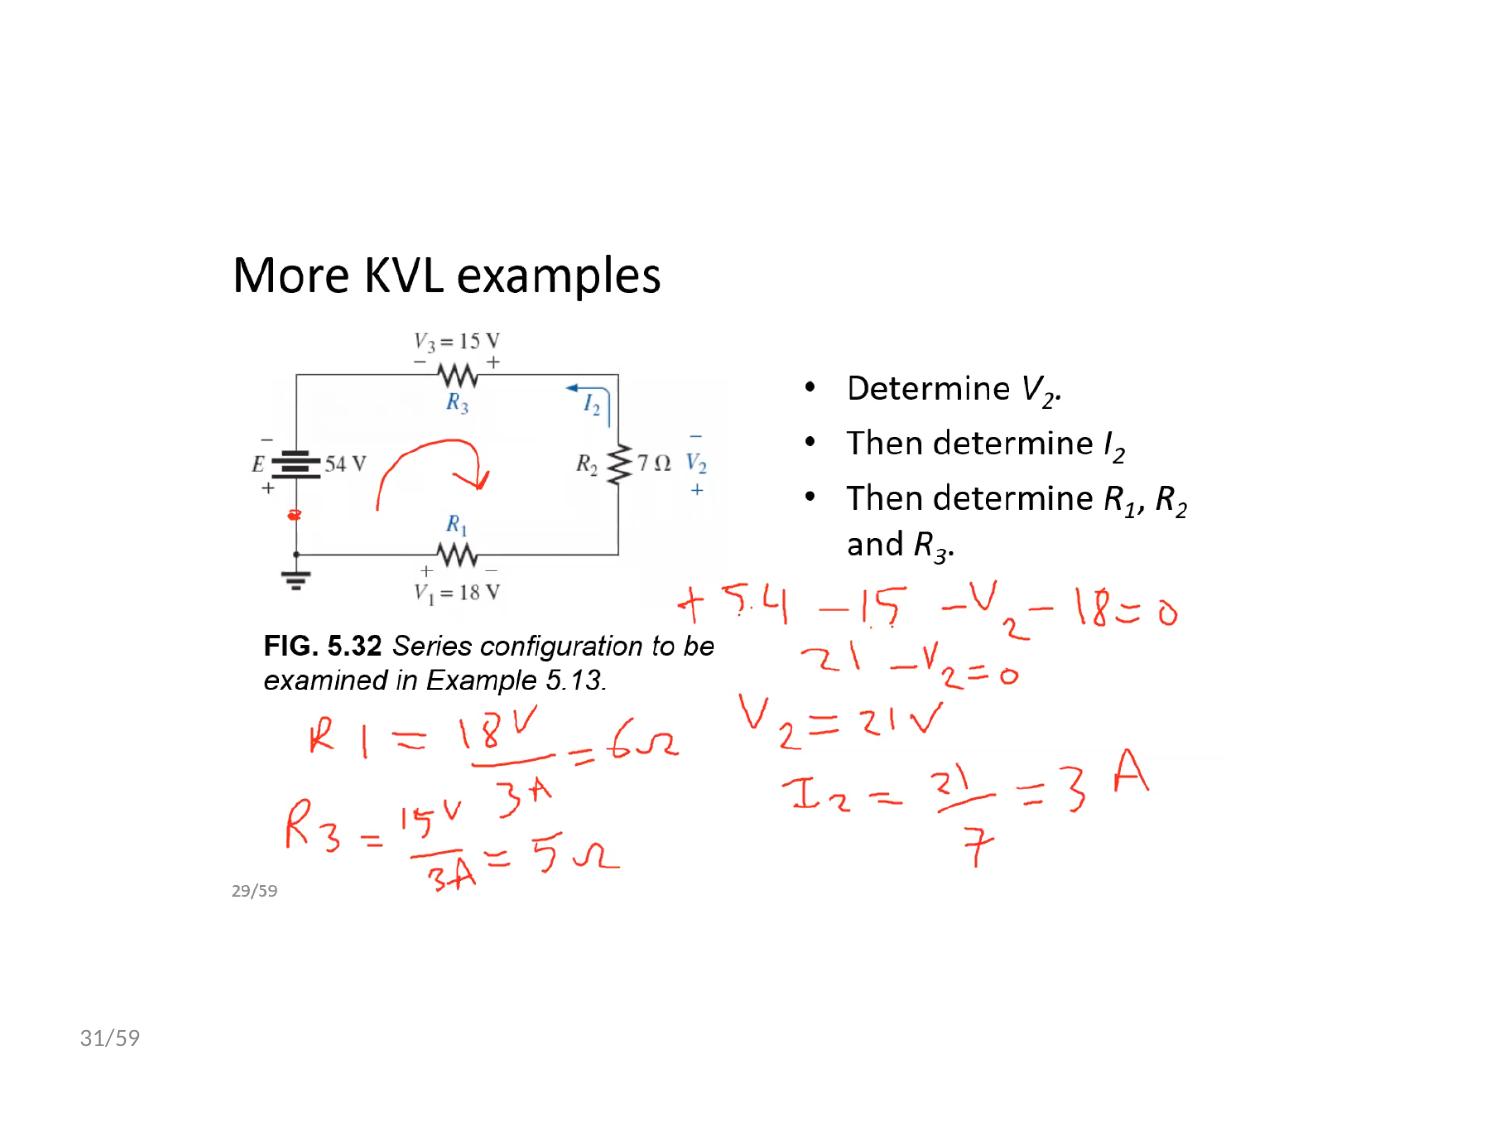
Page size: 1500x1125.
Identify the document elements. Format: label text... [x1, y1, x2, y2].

picture [197, 194, 1230, 932]
slide_number 31/59 [64, 1006, 415, 1067]
